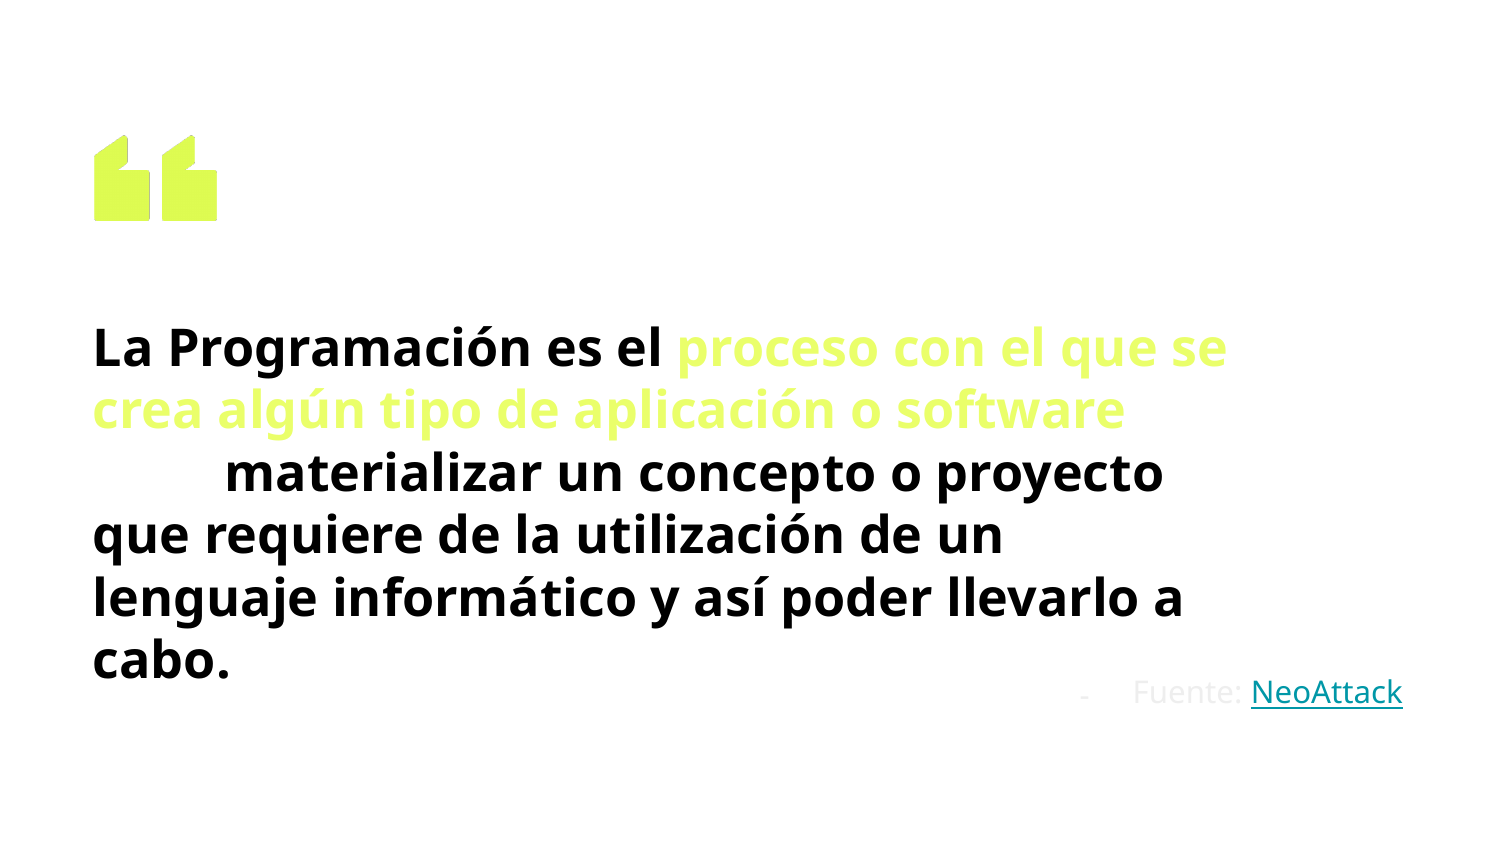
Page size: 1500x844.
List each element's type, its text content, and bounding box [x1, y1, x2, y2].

text_box La Programación es el proceso con el que se crea algún tipo de aplicación o software, para materializar un concepto o proyecto que requiere de la utilización de un lenguaje informático y así poder llevarlo a cabo. [77, 299, 1254, 705]
picture [94, 135, 217, 221]
text_box Fuente: NeoAttack [600, 657, 1419, 731]
